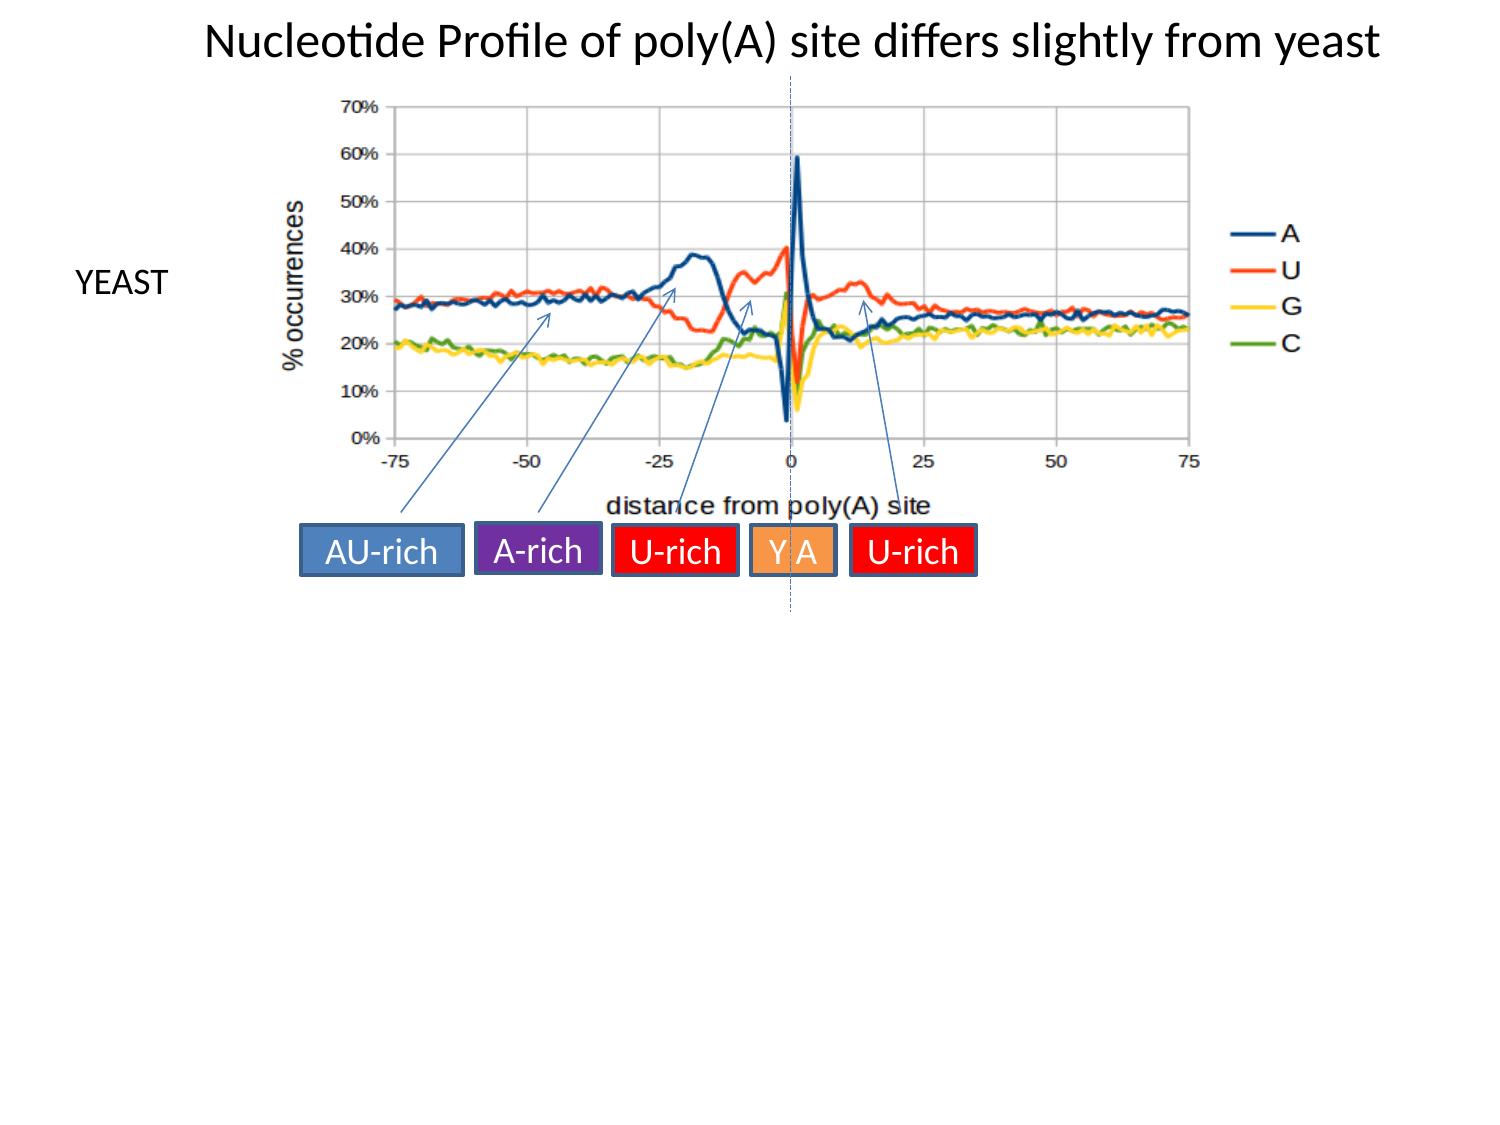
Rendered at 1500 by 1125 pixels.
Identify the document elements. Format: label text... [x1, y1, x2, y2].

text_box Y A [749, 544, 785, 577]
text_box U-rich [611, 544, 740, 577]
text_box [400, 312, 551, 513]
text_box AU-rich [299, 544, 465, 577]
text_box Nucleotide Profile of poly(A) site differs slightly from yeast [189, 0, 1397, 75]
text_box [537, 287, 676, 513]
picture [791, 87, 1326, 535]
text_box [863, 299, 901, 513]
text_box U-rich [849, 544, 978, 577]
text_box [681, 299, 751, 513]
text_box YEAST [60, 250, 184, 310]
picture [252, 87, 789, 535]
text_box Y A [795, 544, 838, 577]
text_box A-rich [474, 544, 603, 575]
